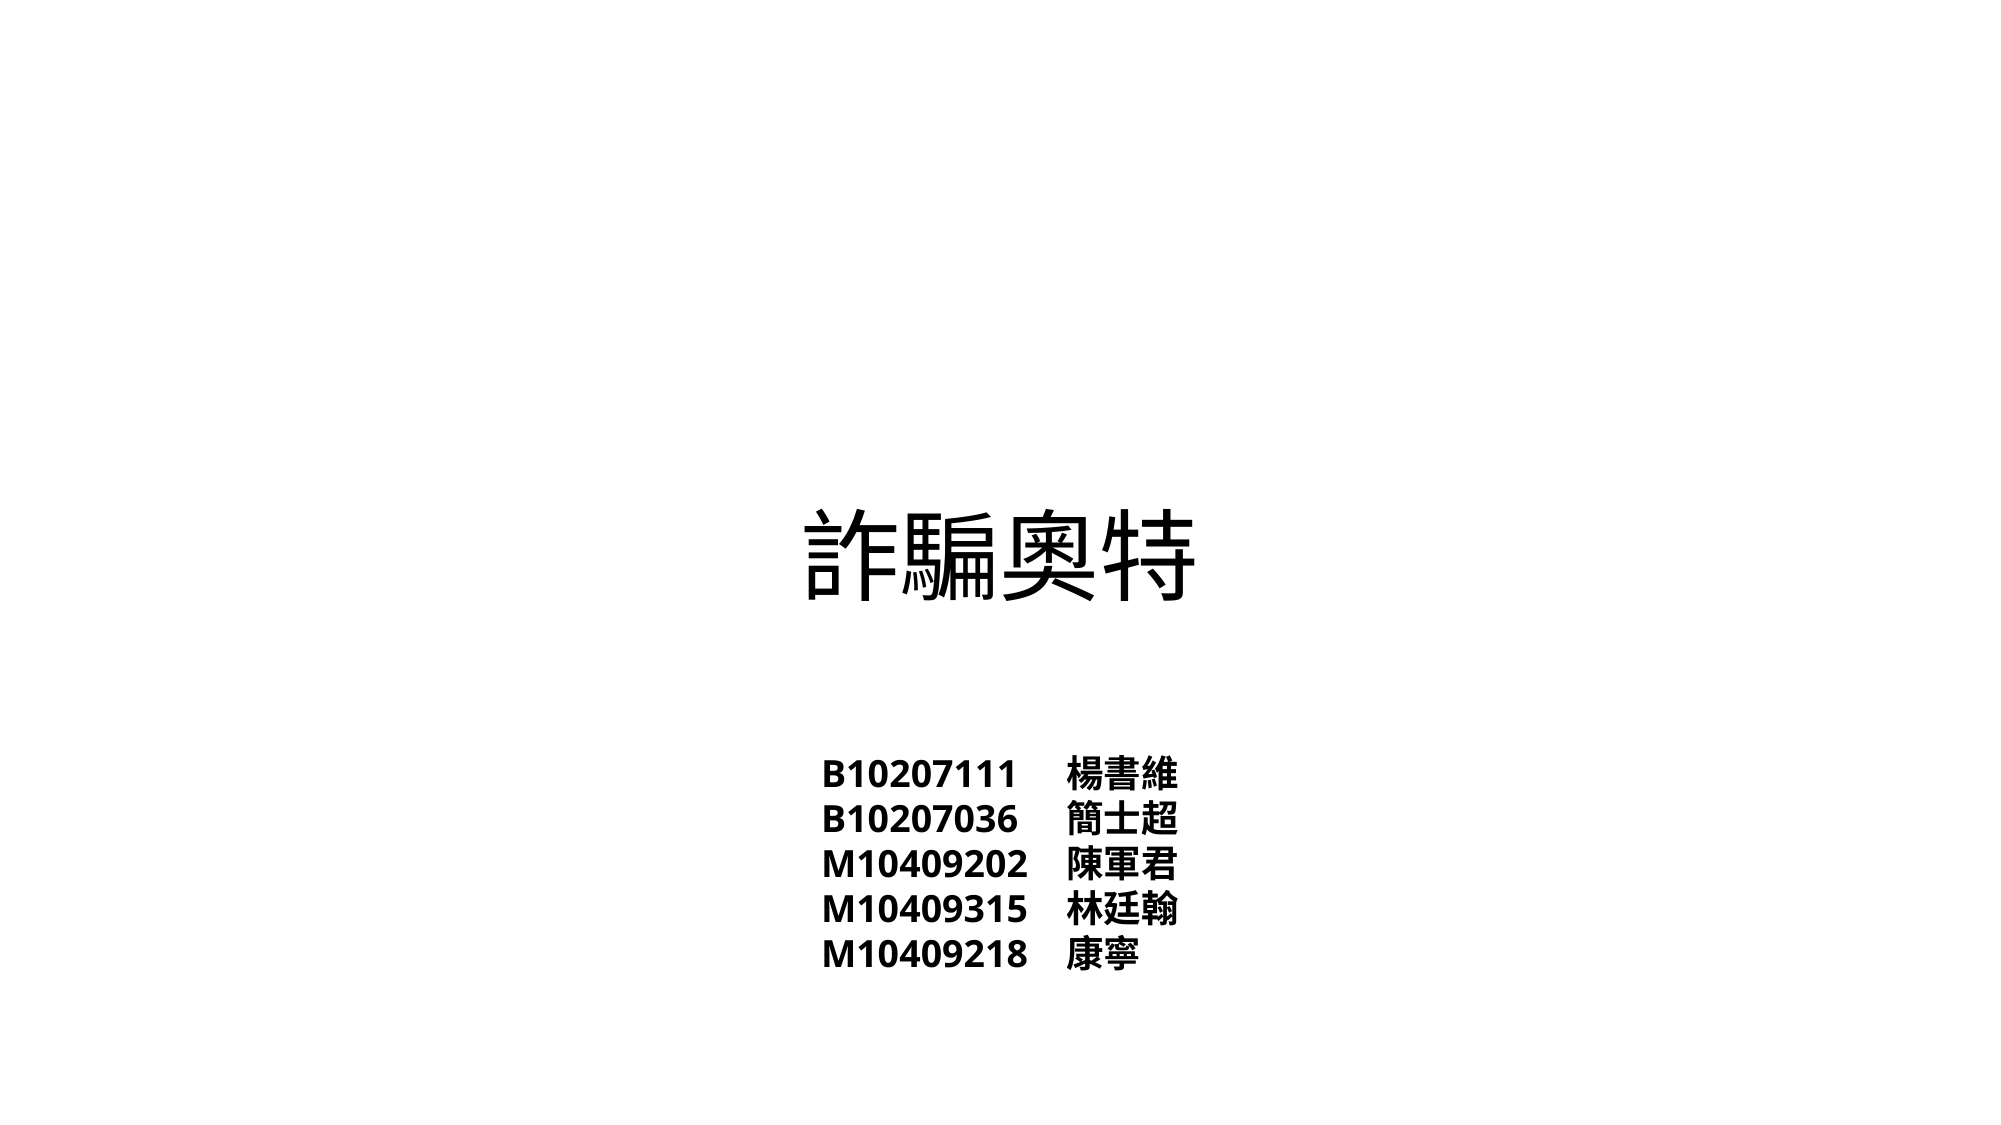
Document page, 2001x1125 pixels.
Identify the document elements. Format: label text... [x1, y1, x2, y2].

title 詐騙奧特 [249, 486, 1750, 623]
text_box B10207111 楊書維 B10207036 簡士超 M10409202 陳軍君 M10409315 林廷翰 M10409218 康寧 [806, 742, 1194, 983]
